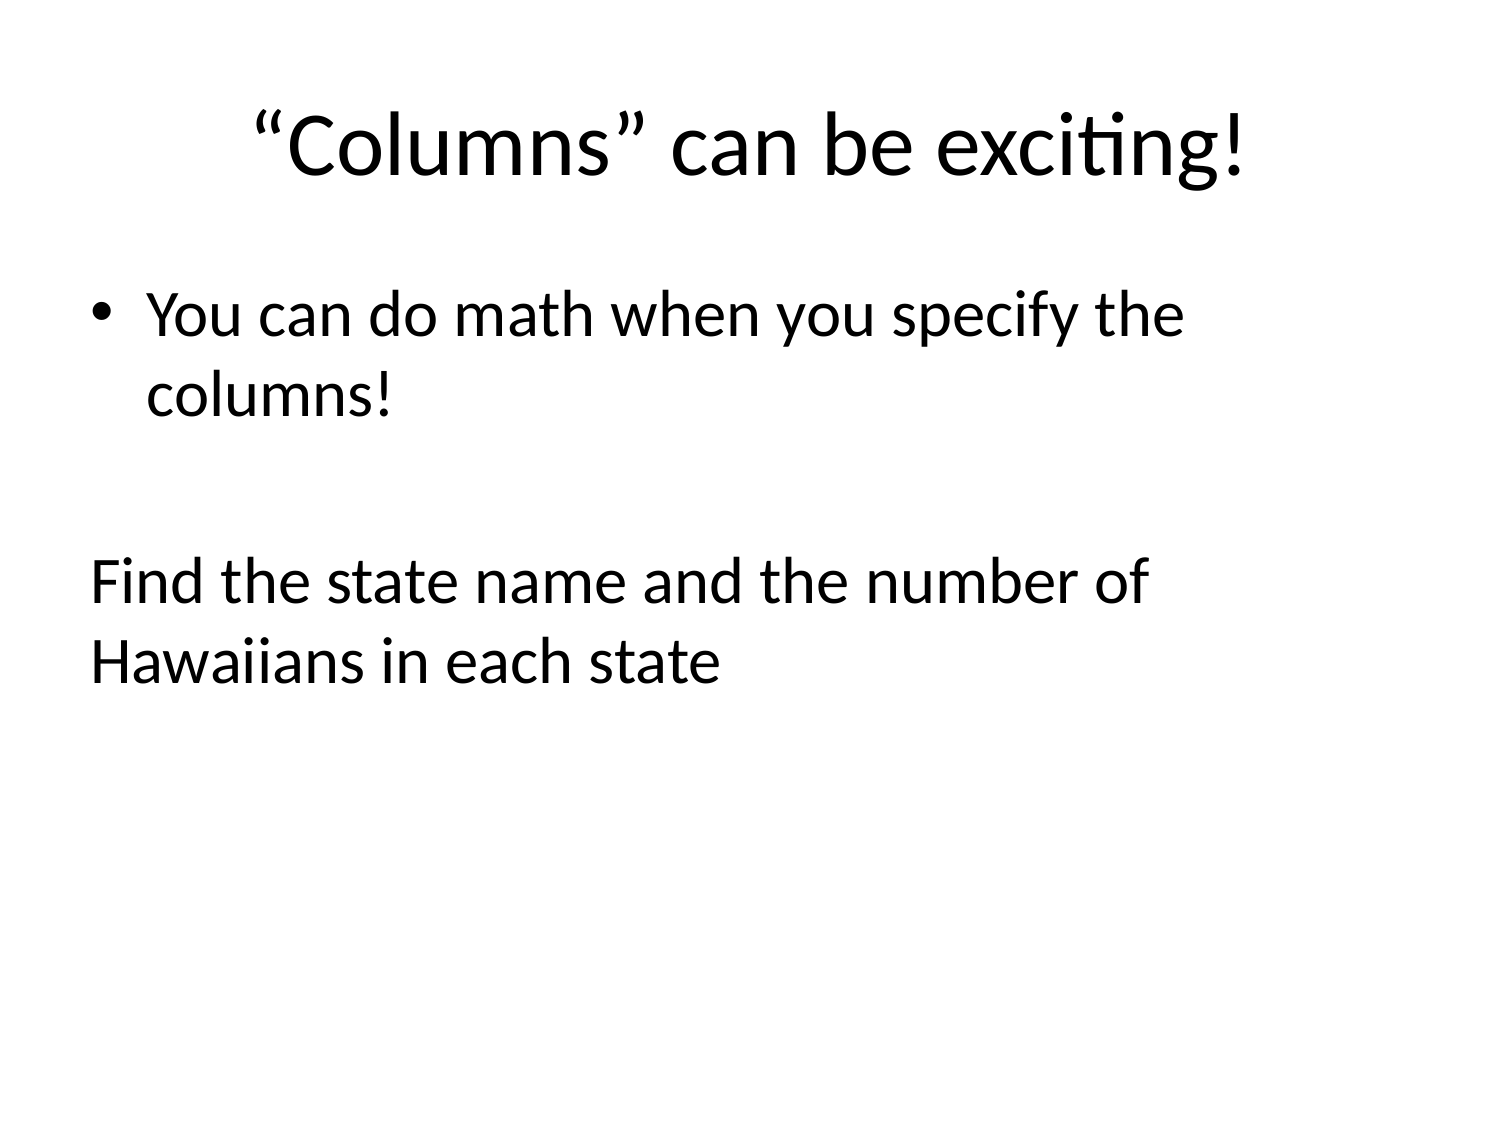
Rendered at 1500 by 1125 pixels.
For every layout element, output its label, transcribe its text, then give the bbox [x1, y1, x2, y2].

title “Columns” can be exciting! [75, 45, 1425, 233]
list You can do math when you specify the columns! Find the state name and the number of Hawaiians in each state [75, 262, 1425, 1005]
